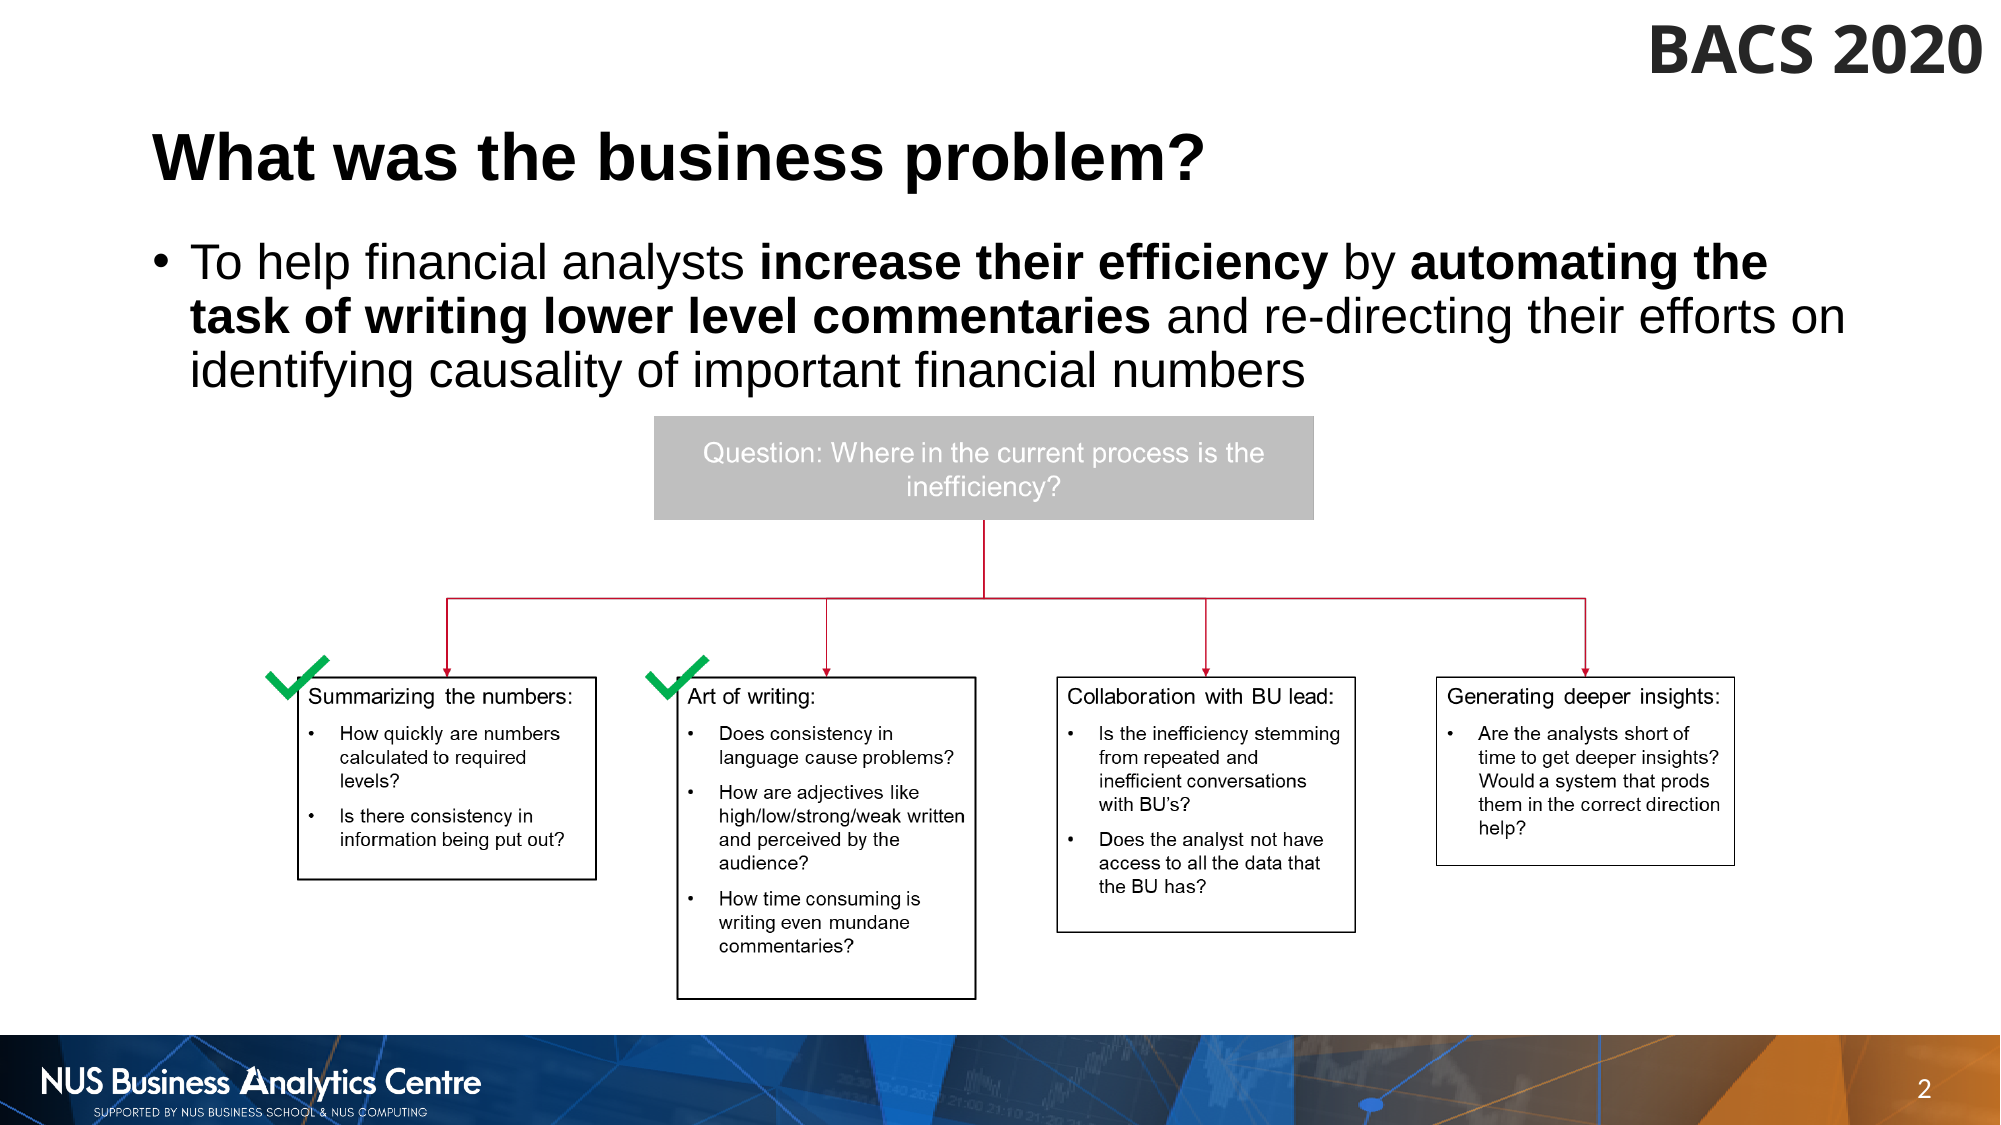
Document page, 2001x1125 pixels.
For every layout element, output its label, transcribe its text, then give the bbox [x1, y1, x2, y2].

slide_number 2 [1902, 1062, 2000, 1123]
title What was the business problem? [137, 100, 1863, 218]
list To help financial analysts increase their efficiency by automating the task of writing lower level commentaries and re-directing their efforts on identifying causality of important financial numbers [137, 228, 1863, 1014]
picture [263, 416, 1737, 1000]
picture [0, 1035, 2000, 1125]
